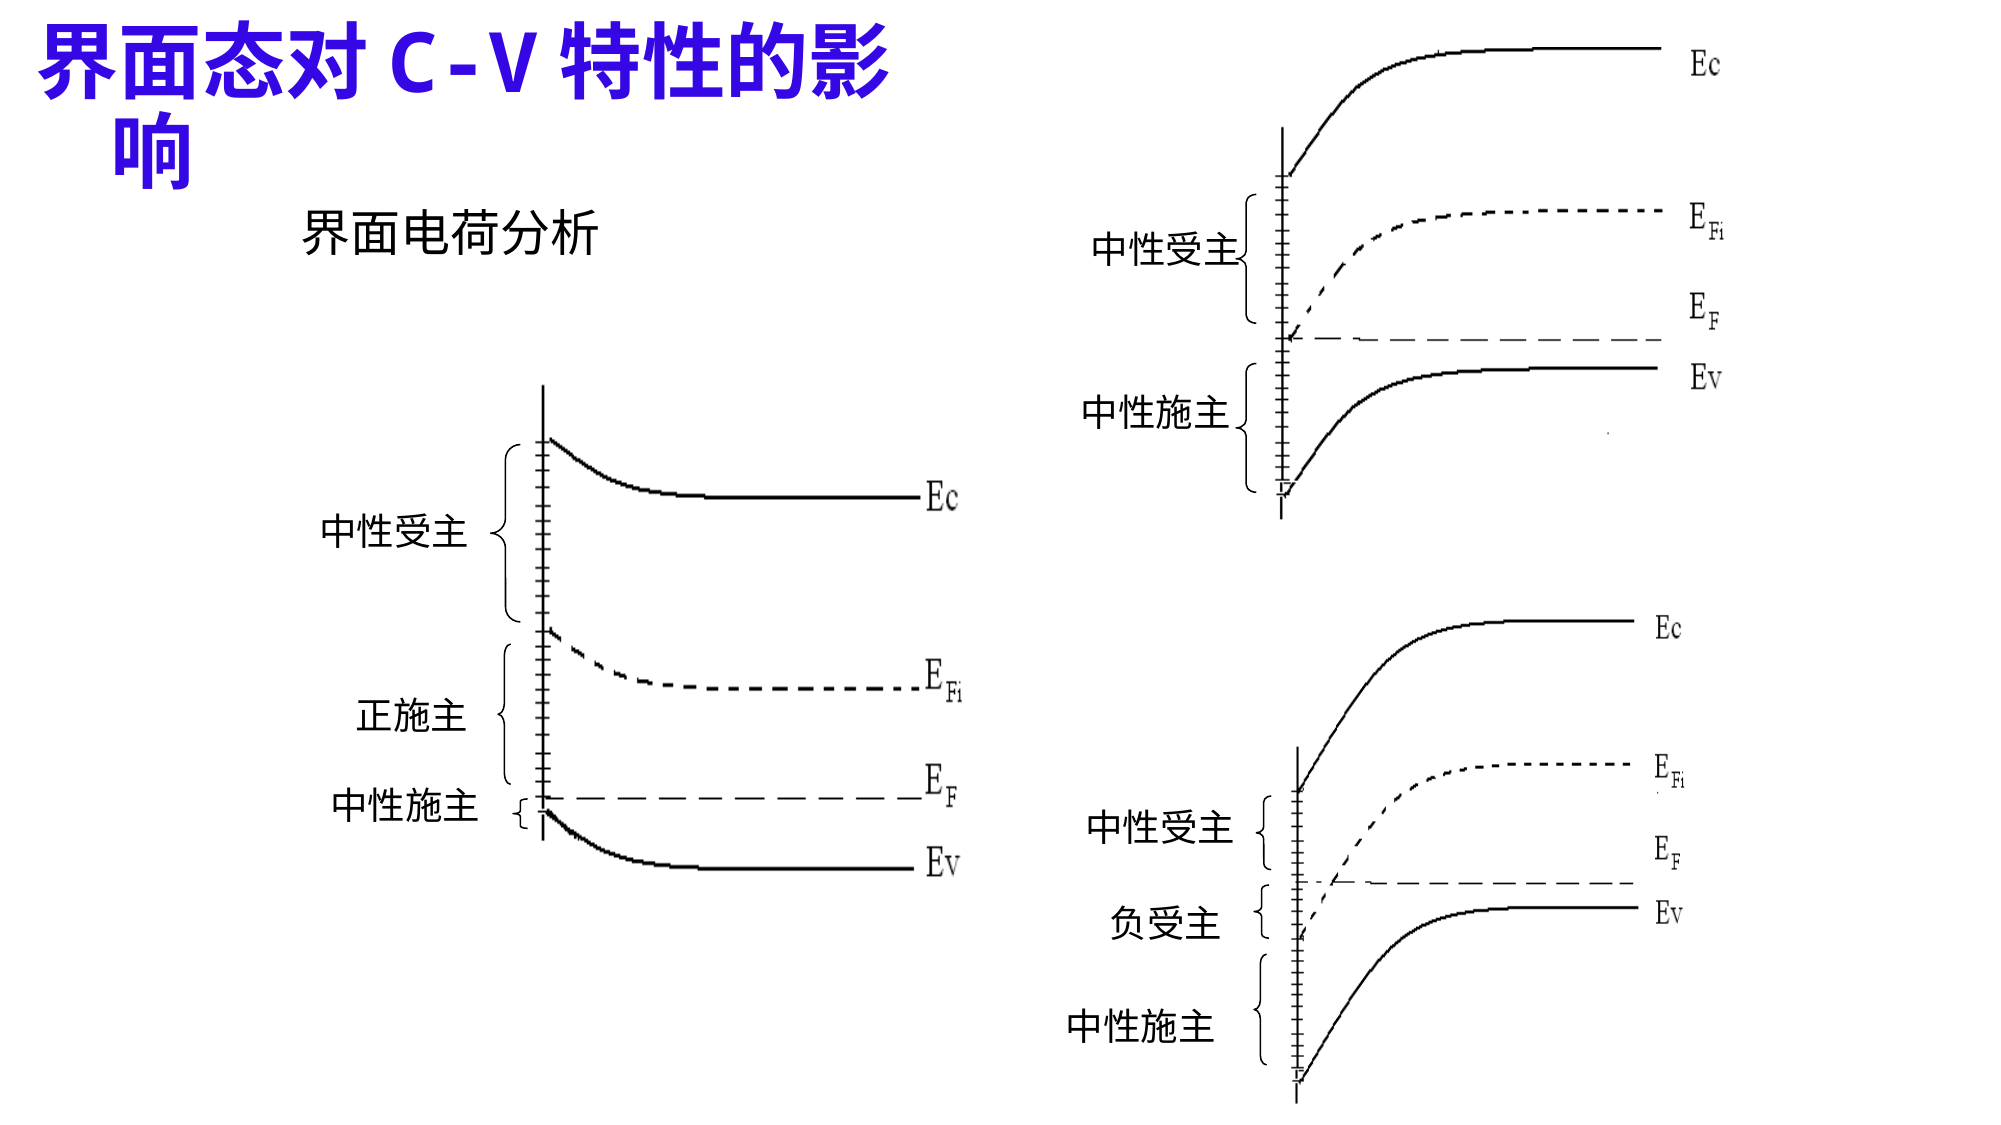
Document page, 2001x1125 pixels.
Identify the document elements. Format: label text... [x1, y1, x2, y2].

text_box 负受主 [1094, 892, 1238, 952]
text_box 中性施主 [1050, 995, 1231, 1056]
text_box 中性受主 [304, 500, 485, 560]
text_box [498, 644, 511, 785]
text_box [1065, 47, 1744, 526]
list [520, 363, 1011, 903]
title 界面电荷分析 [285, 184, 682, 287]
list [1256, 611, 1707, 1114]
text_box 中性受主 [1070, 796, 1251, 857]
text_box 中性施主 [315, 775, 496, 835]
text_box 界面态对C-V特性的影响 [20, 13, 952, 120]
text_box [490, 444, 520, 622]
text_box 正施主 [340, 684, 484, 745]
